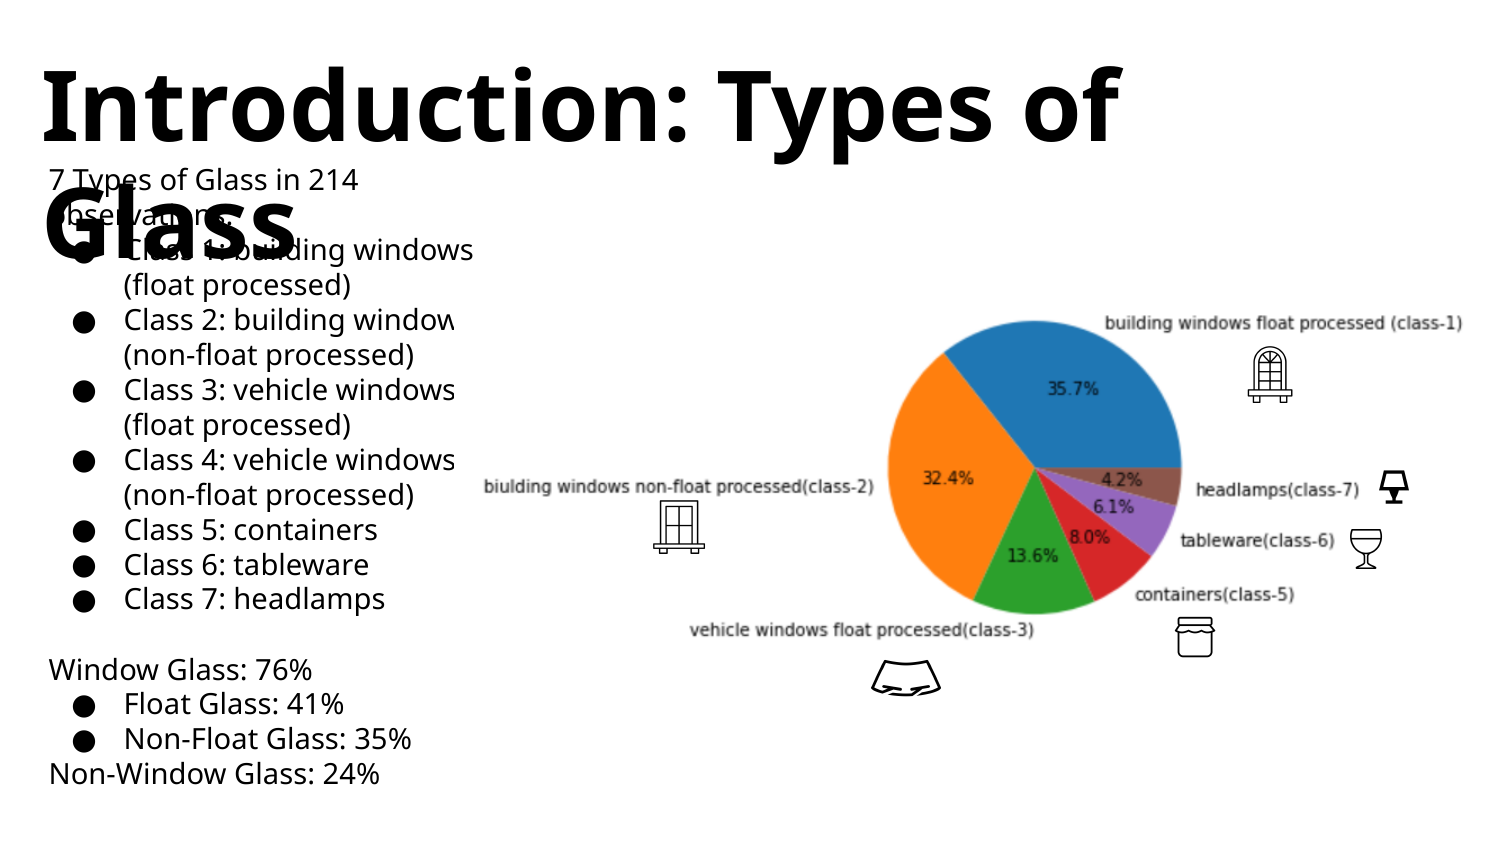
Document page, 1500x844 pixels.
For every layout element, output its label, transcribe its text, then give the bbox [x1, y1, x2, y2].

text_box 7 Types of Glass in 214 observations: Class 1: building windows (float processed) Class 2: building windows (non-float processed) Class 3: vehicle windows (float processed) Class 4: vehicle windows (non-float processed) Class 5: containers Class 6: tableware Class 7: headlamps Window Glass: 76% Float Glass: 41% Non-Float Glass: 35% Non-Window Glass: 24% [33, 146, 537, 806]
picture [454, 268, 1488, 713]
title Introduction: Types of Glass [26, 28, 1394, 145]
